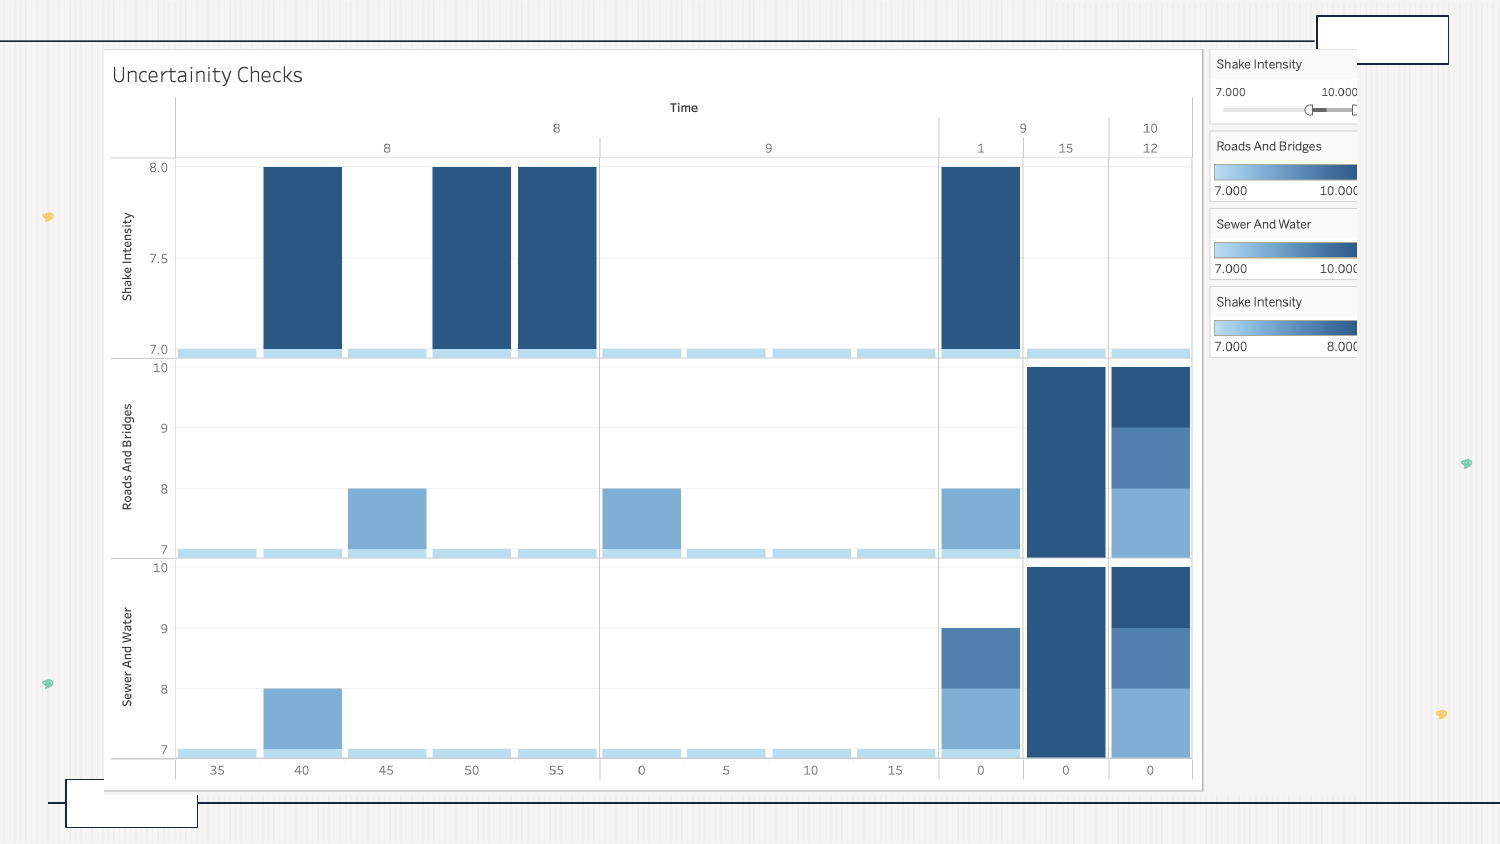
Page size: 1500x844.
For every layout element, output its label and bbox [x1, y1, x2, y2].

picture [103, 49, 1358, 795]
text_box [1317, 15, 1449, 64]
text_box [66, 779, 198, 828]
